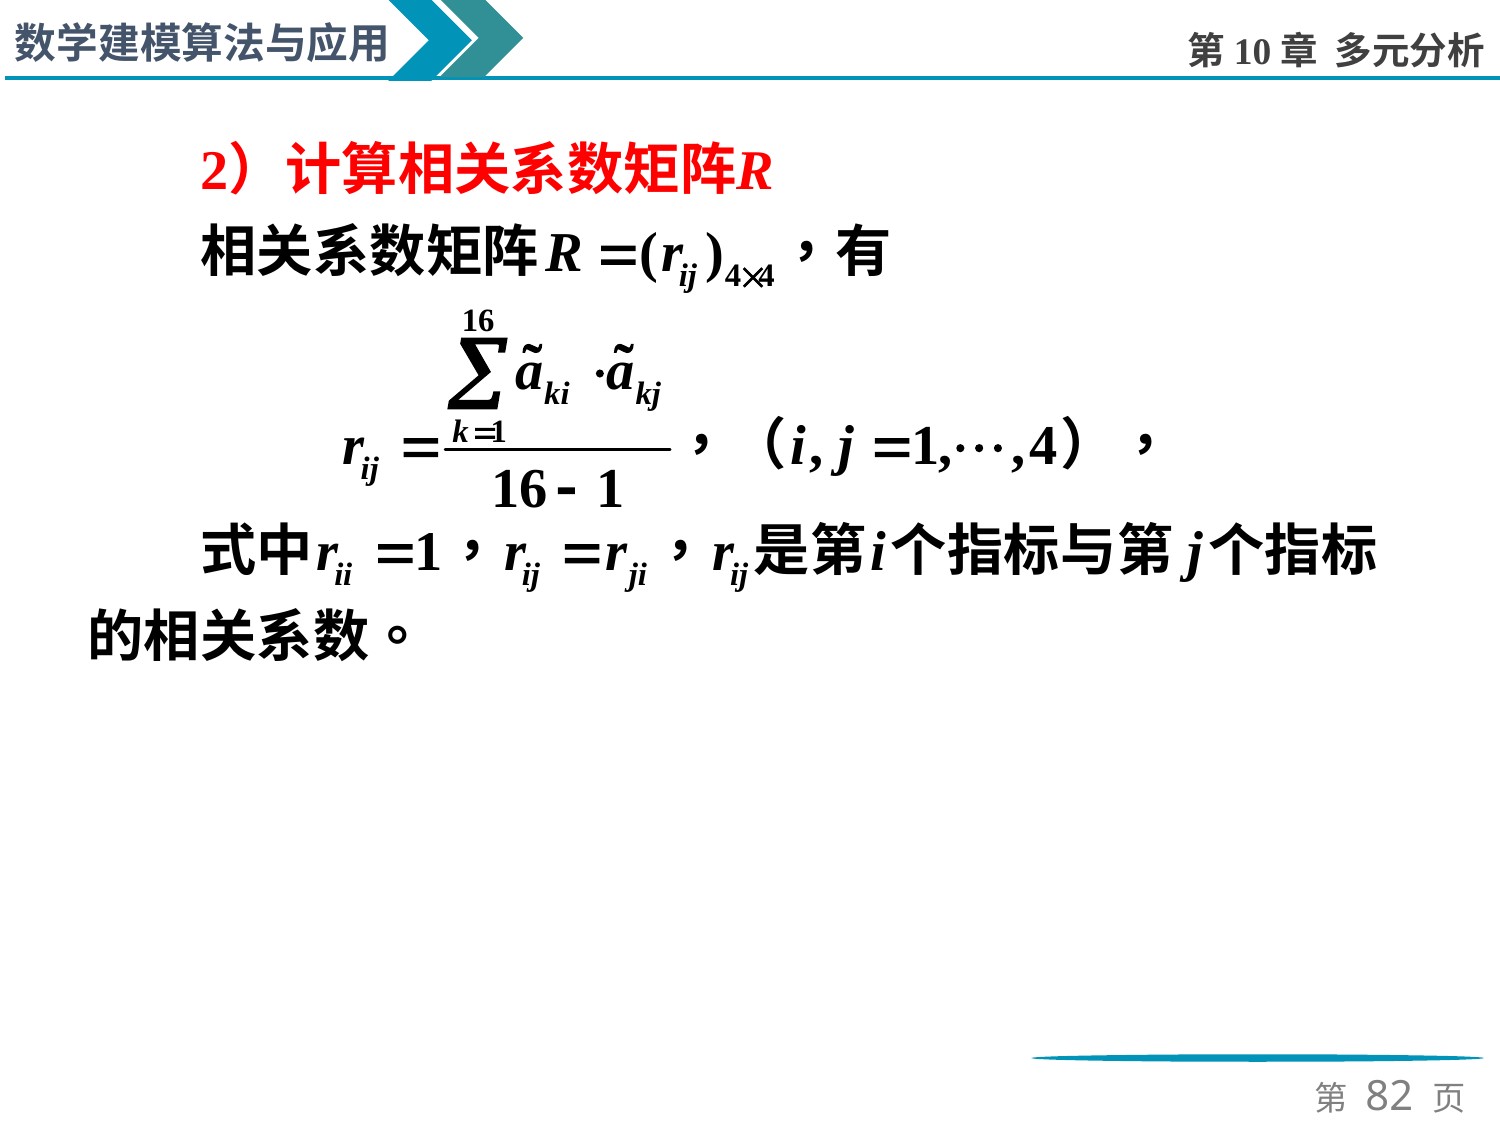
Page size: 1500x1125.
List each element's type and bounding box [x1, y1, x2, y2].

text_box [87, 131, 1377, 712]
